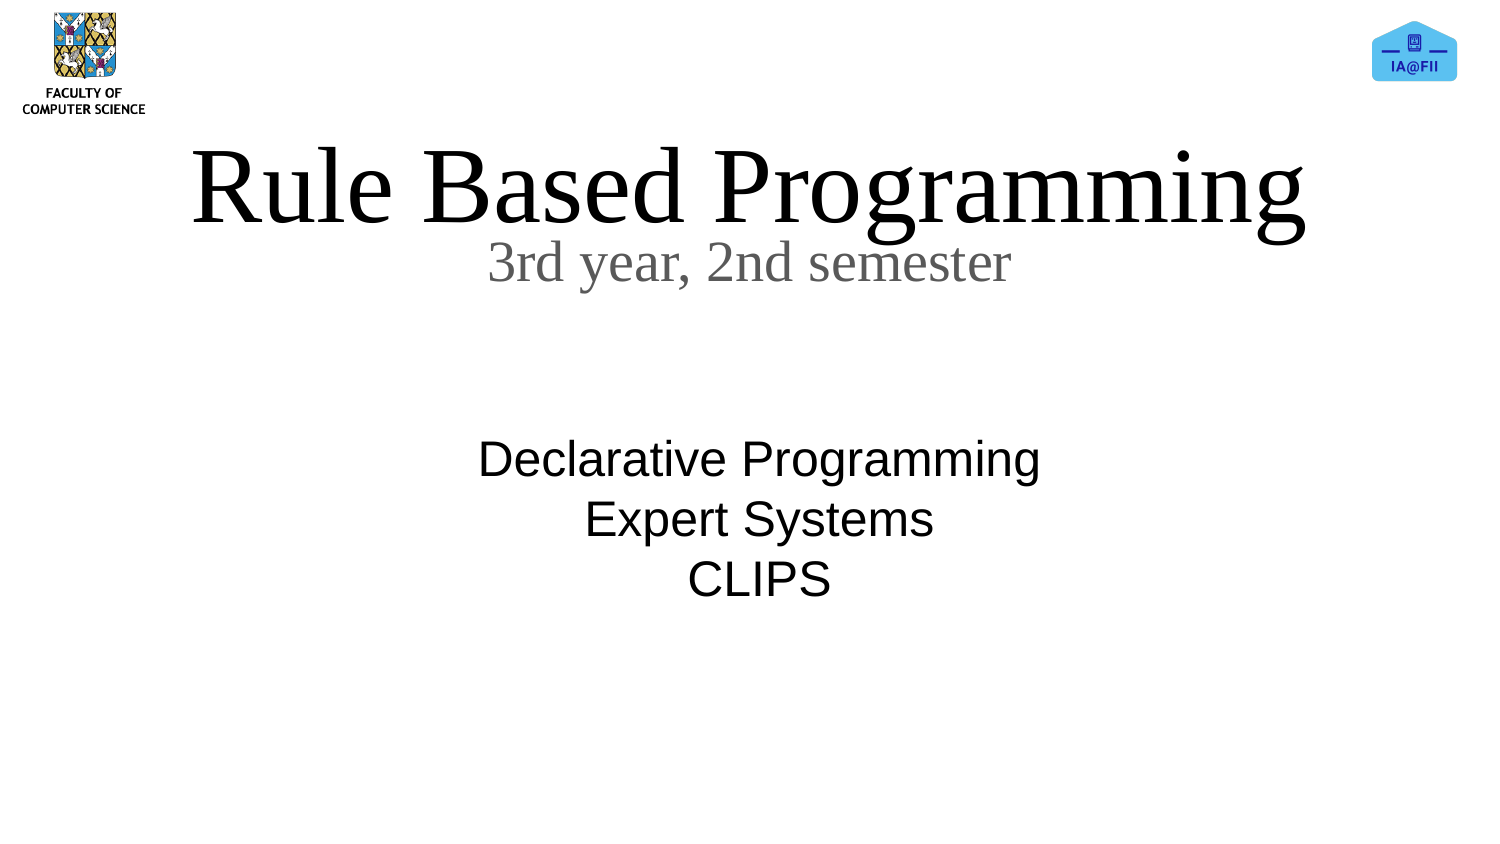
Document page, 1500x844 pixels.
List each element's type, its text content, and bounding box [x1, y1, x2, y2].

picture [0, 0, 169, 141]
title Rule Based Programming [51, 117, 1449, 207]
subtitle 3rd year, 2nd semester [51, 207, 1449, 338]
text_box Declarative Programming Expert Systems CLIPS [213, 351, 1306, 721]
picture [1349, 0, 1480, 116]
